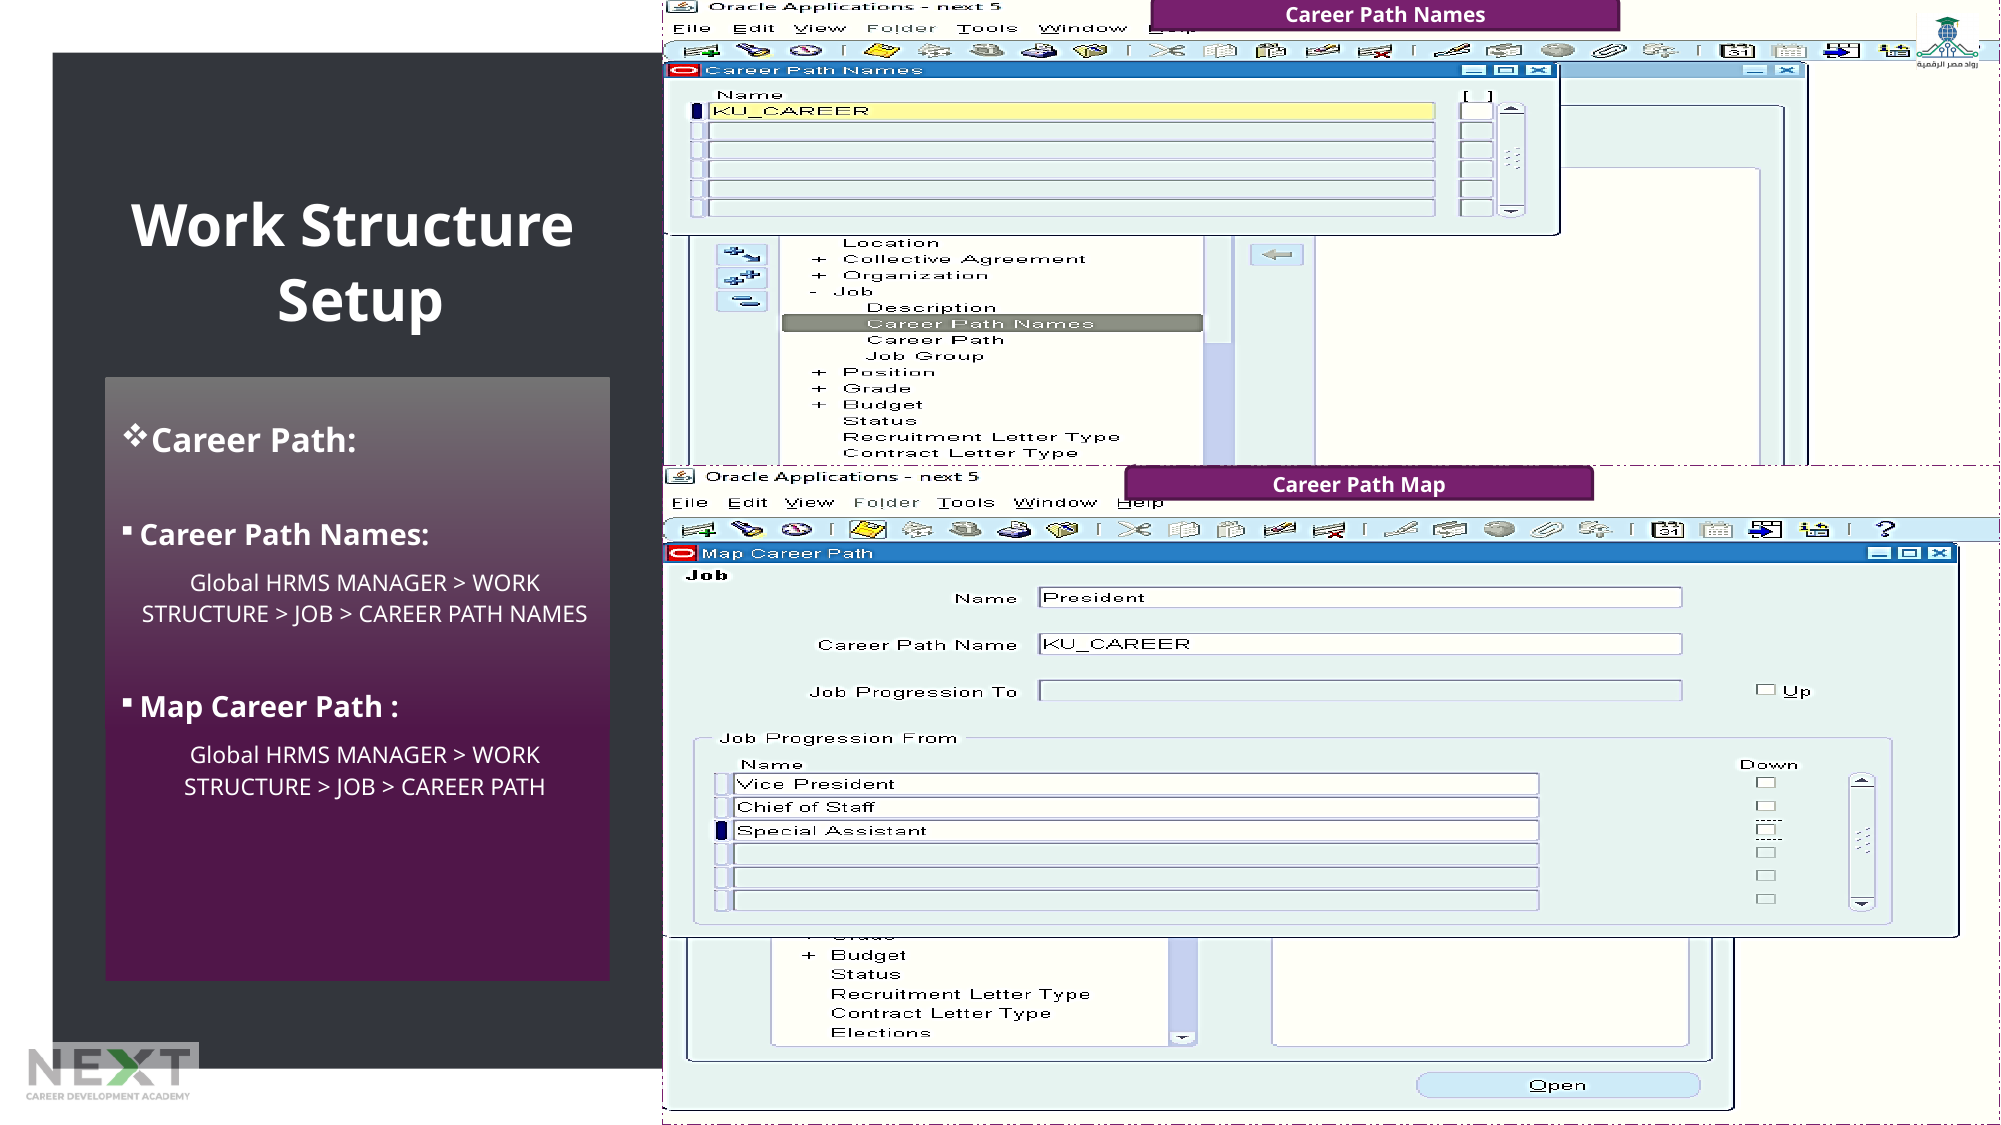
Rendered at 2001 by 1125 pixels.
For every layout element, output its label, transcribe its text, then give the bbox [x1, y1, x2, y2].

text_box Work Structure Setup [112, 171, 610, 342]
picture [661, 0, 2000, 1125]
picture [19, 1042, 199, 1104]
text_box [0, 0, 662, 1125]
text_box [51, 51, 662, 1070]
text_box Career Path: Career Path Names: Global HRMS MANAGER > WORK STRUCTURE > JOB > CAREER PATH NAMES Map Career Path : Global HRMS MANAGER > WORK STRUCTURE > JOB > CAREER PATH [105, 377, 610, 981]
